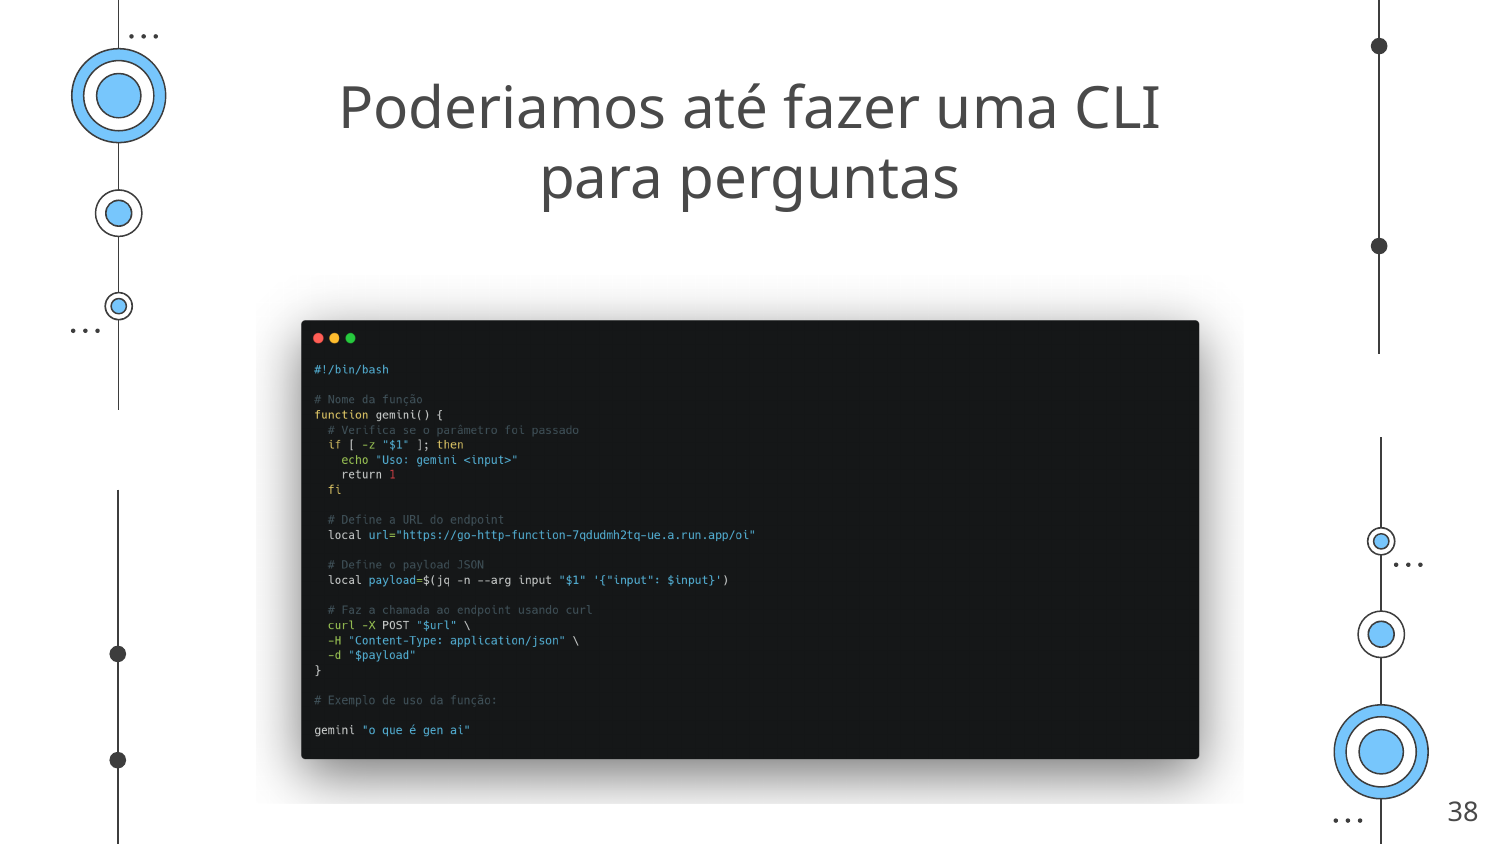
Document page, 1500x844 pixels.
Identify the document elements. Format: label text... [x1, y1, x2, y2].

picture [256, 275, 1244, 804]
title Poderiamos até fazer uma CLI para perguntas [299, 55, 1201, 150]
slide_number ‹#› [1403, 779, 1494, 844]
